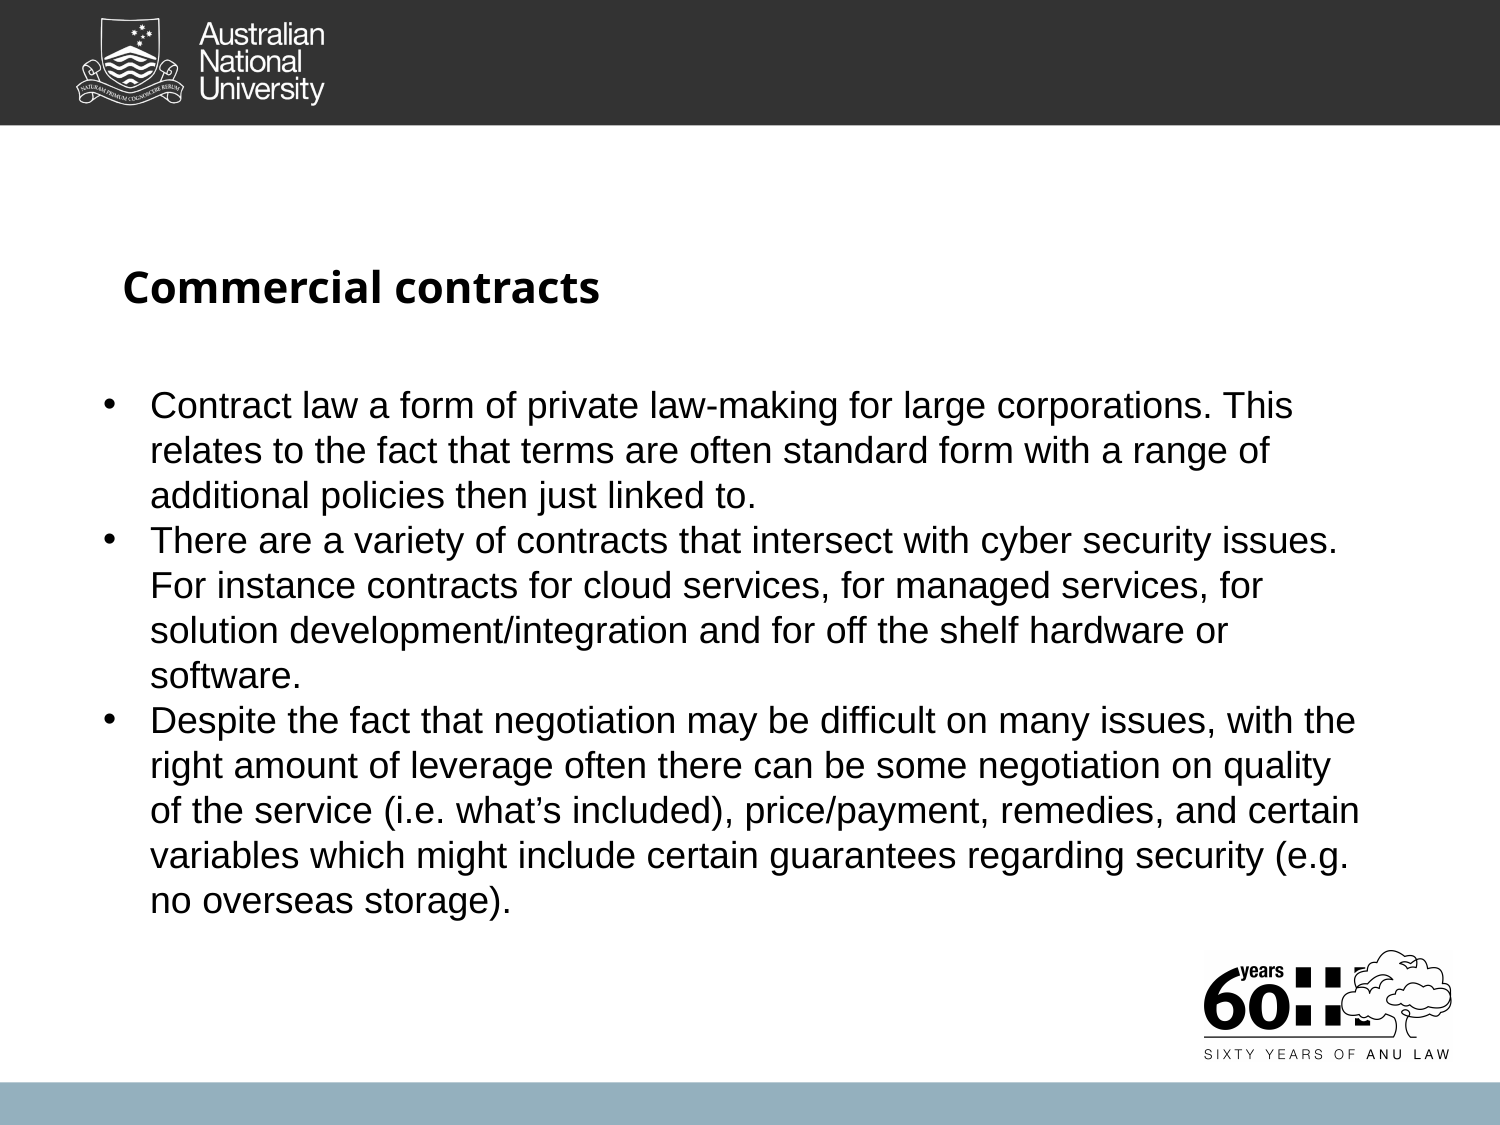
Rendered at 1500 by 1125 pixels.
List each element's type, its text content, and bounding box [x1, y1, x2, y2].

text_box Commercial contracts [72, 213, 1341, 320]
text_box Contract law a form of private law-making for large corporations. This relates to the fact that terms are often standard form with a range of additional policies then just linked to. There are a variety of contracts that intersect with cyber security issues. For instance contracts for cloud services, for managed services, for solution development/integration and for off the shelf hardware or software. Despite the fact that negotiation may be difficult on many issues, with the right amount of leverage often there can be some negotiation on quality of the service (i.e. what’s included), price/payment, remedies, and certain variables which might include certain guarantees regarding security (e.g. no overseas storage). [88, 373, 1388, 929]
picture [1204, 950, 1453, 1062]
picture [76, 18, 325, 106]
